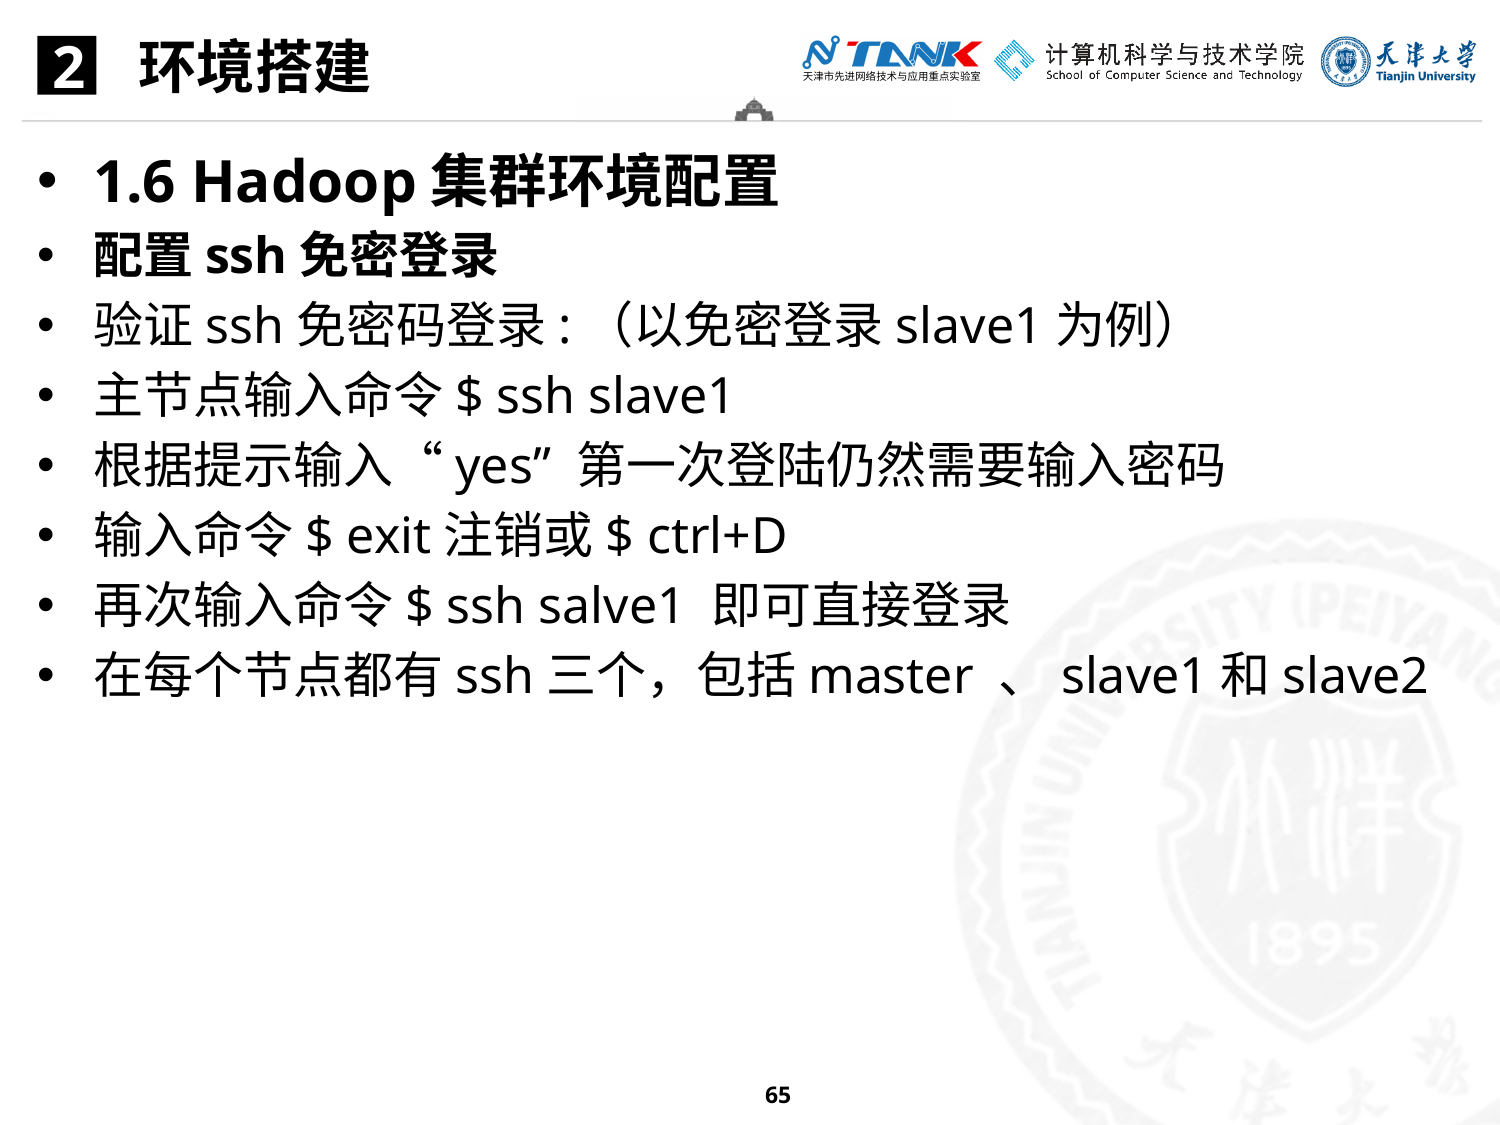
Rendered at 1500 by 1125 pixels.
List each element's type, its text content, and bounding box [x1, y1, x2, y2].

text_box 2 [35, 34, 99, 97]
picture [801, 34, 988, 73]
picture [21, 93, 1483, 129]
slide_number 65 [731, 1072, 826, 1115]
picture [1319, 34, 1477, 90]
list 1.6 Hadoop集群环境配置 配置ssh免密登录 验证ssh免密码登录:（以免密登录slave1为例） 主节点输入命令$ ssh slave1 根据提示输入“yes” 第一次登陆仍然需要输入密码 输入命令$ exit注销或$ ctrl+D 再次输入命令$ ssh salve1 即可直接登录 在每个节点都有ssh三个，包括master 、slave1和slave2 [22, 136, 1476, 1066]
picture [991, 39, 1305, 82]
text_box 环境搭建 [123, 22, 633, 108]
